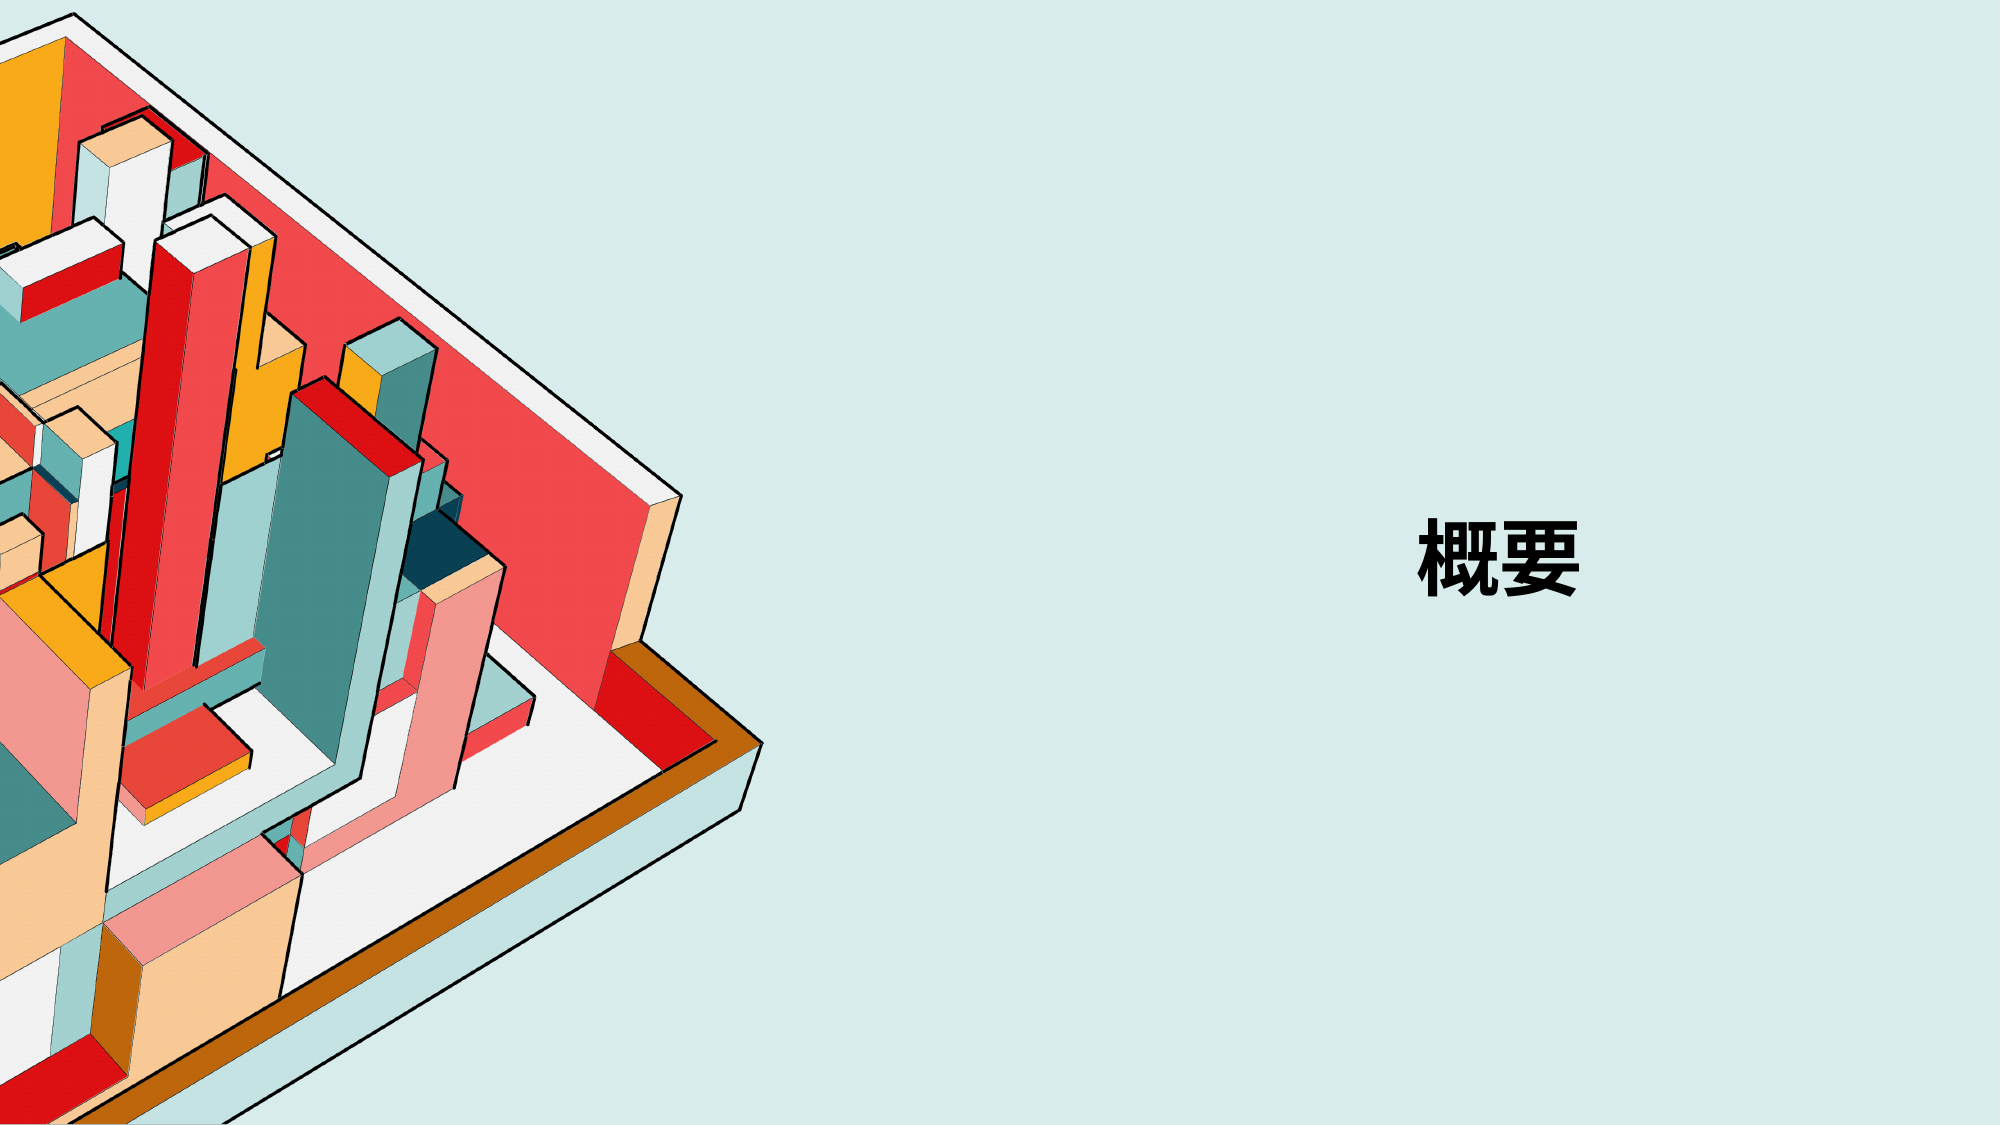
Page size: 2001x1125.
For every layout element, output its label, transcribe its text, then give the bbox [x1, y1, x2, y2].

title 概要 [999, 290, 2000, 835]
picture [0, 0, 765, 1125]
